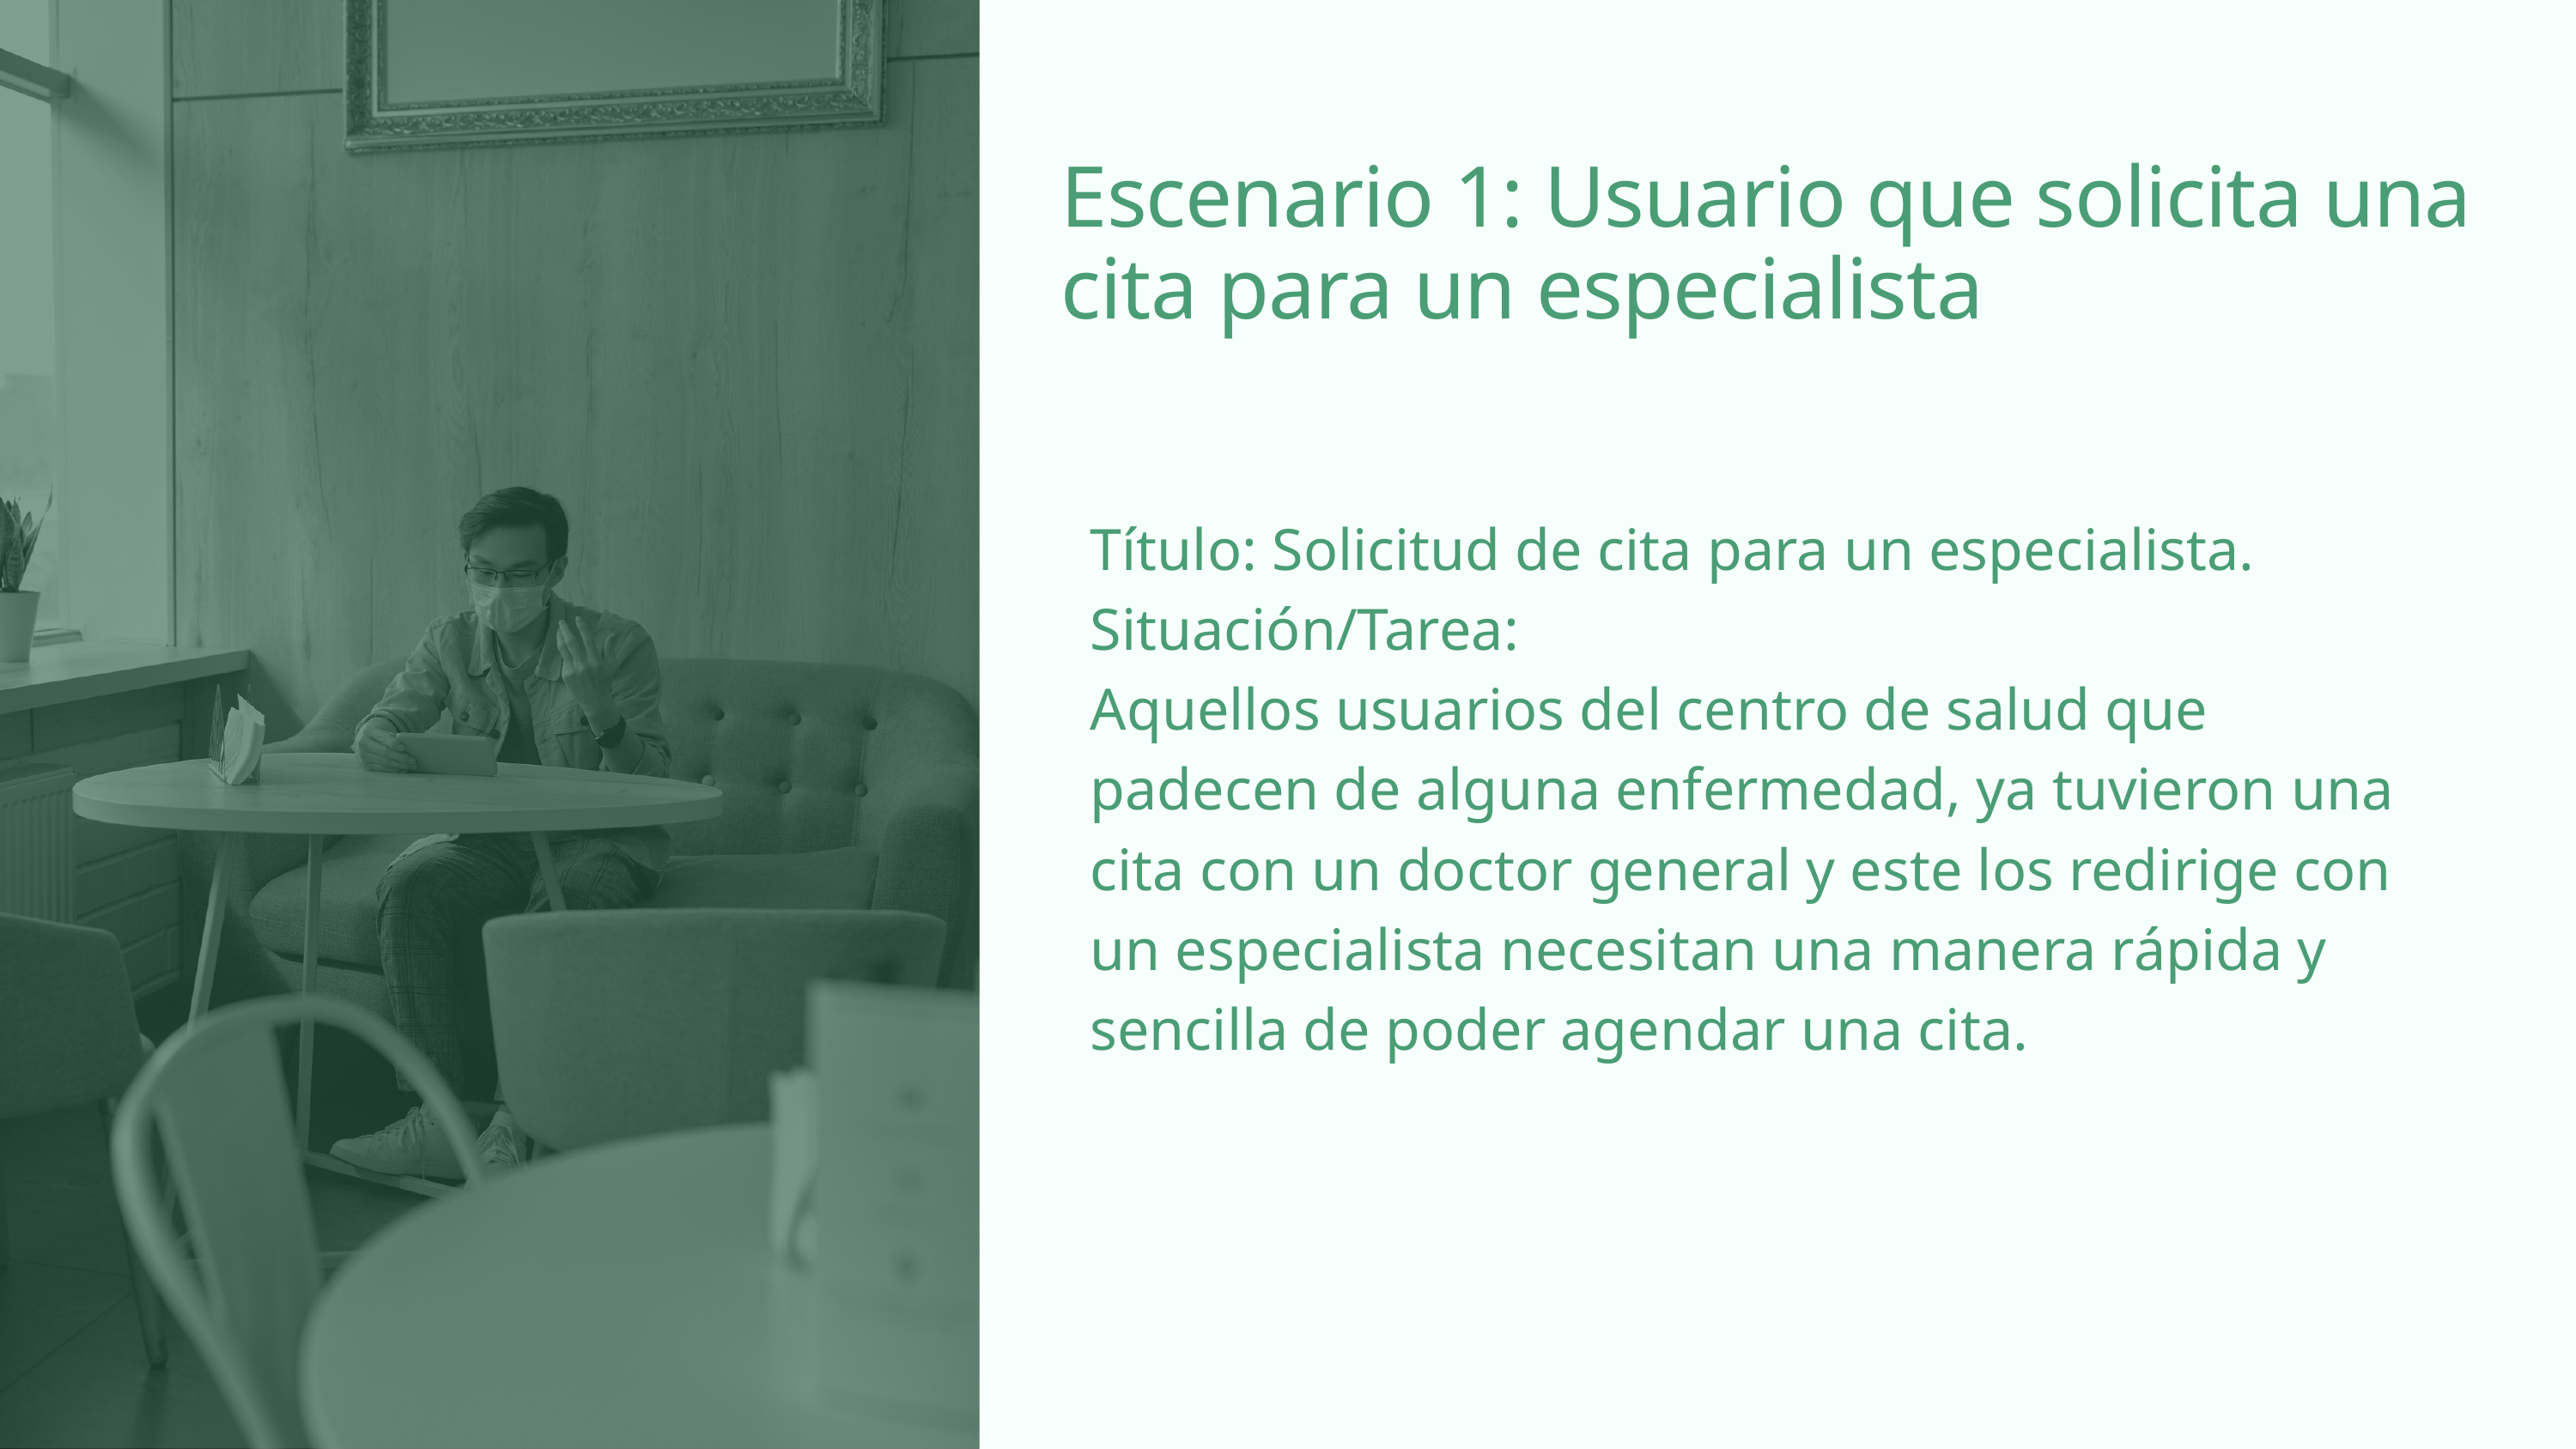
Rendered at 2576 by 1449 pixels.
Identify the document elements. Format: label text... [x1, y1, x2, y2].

text_box Título: Solicitud de cita para un especialista. Situación/Tarea: Aquellos usuarios del centro de salud que padecen de alguna enfermedad, ya tuvieron una cita con un doctor general y este los redirige con un especialista necesitan una manera rápida y sencilla de poder agendar una cita. [1090, 501, 2432, 1143]
text_box Escenario 1: Usuario que solicita una cita para un especialista [1060, 151, 2512, 336]
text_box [0, 0, 980, 1449]
